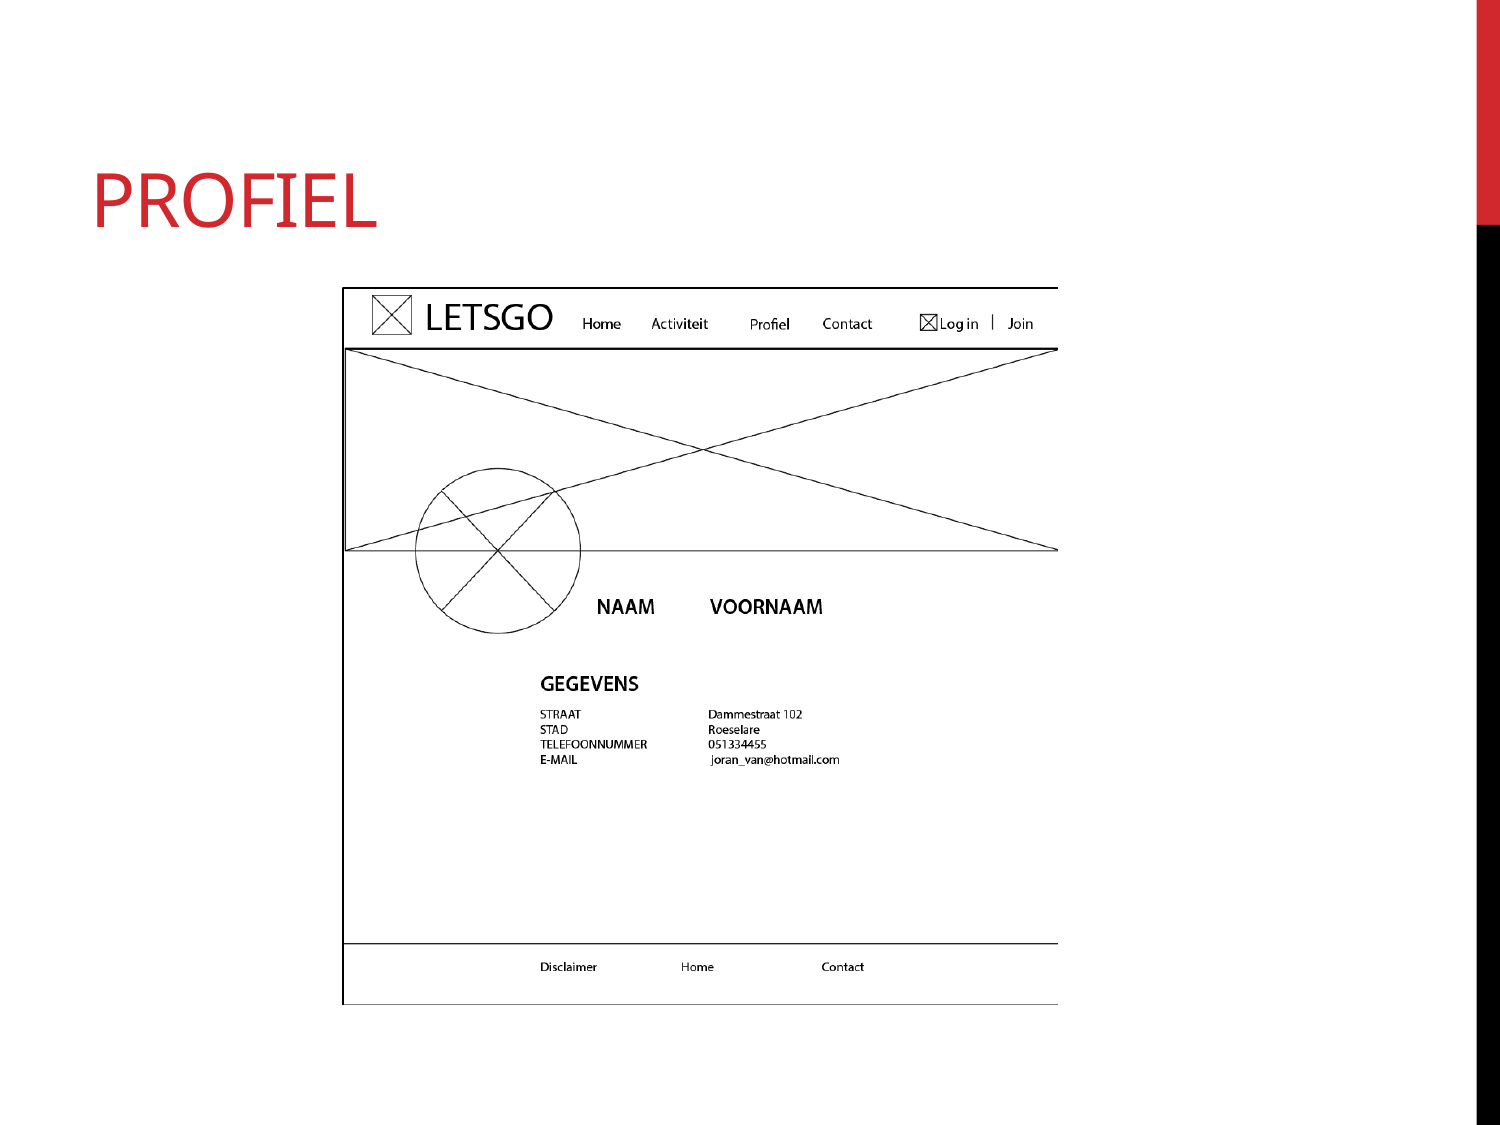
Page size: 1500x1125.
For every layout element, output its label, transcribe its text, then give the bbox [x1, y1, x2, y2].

title Profiel [75, 25, 1025, 250]
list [74, 286, 1326, 1006]
